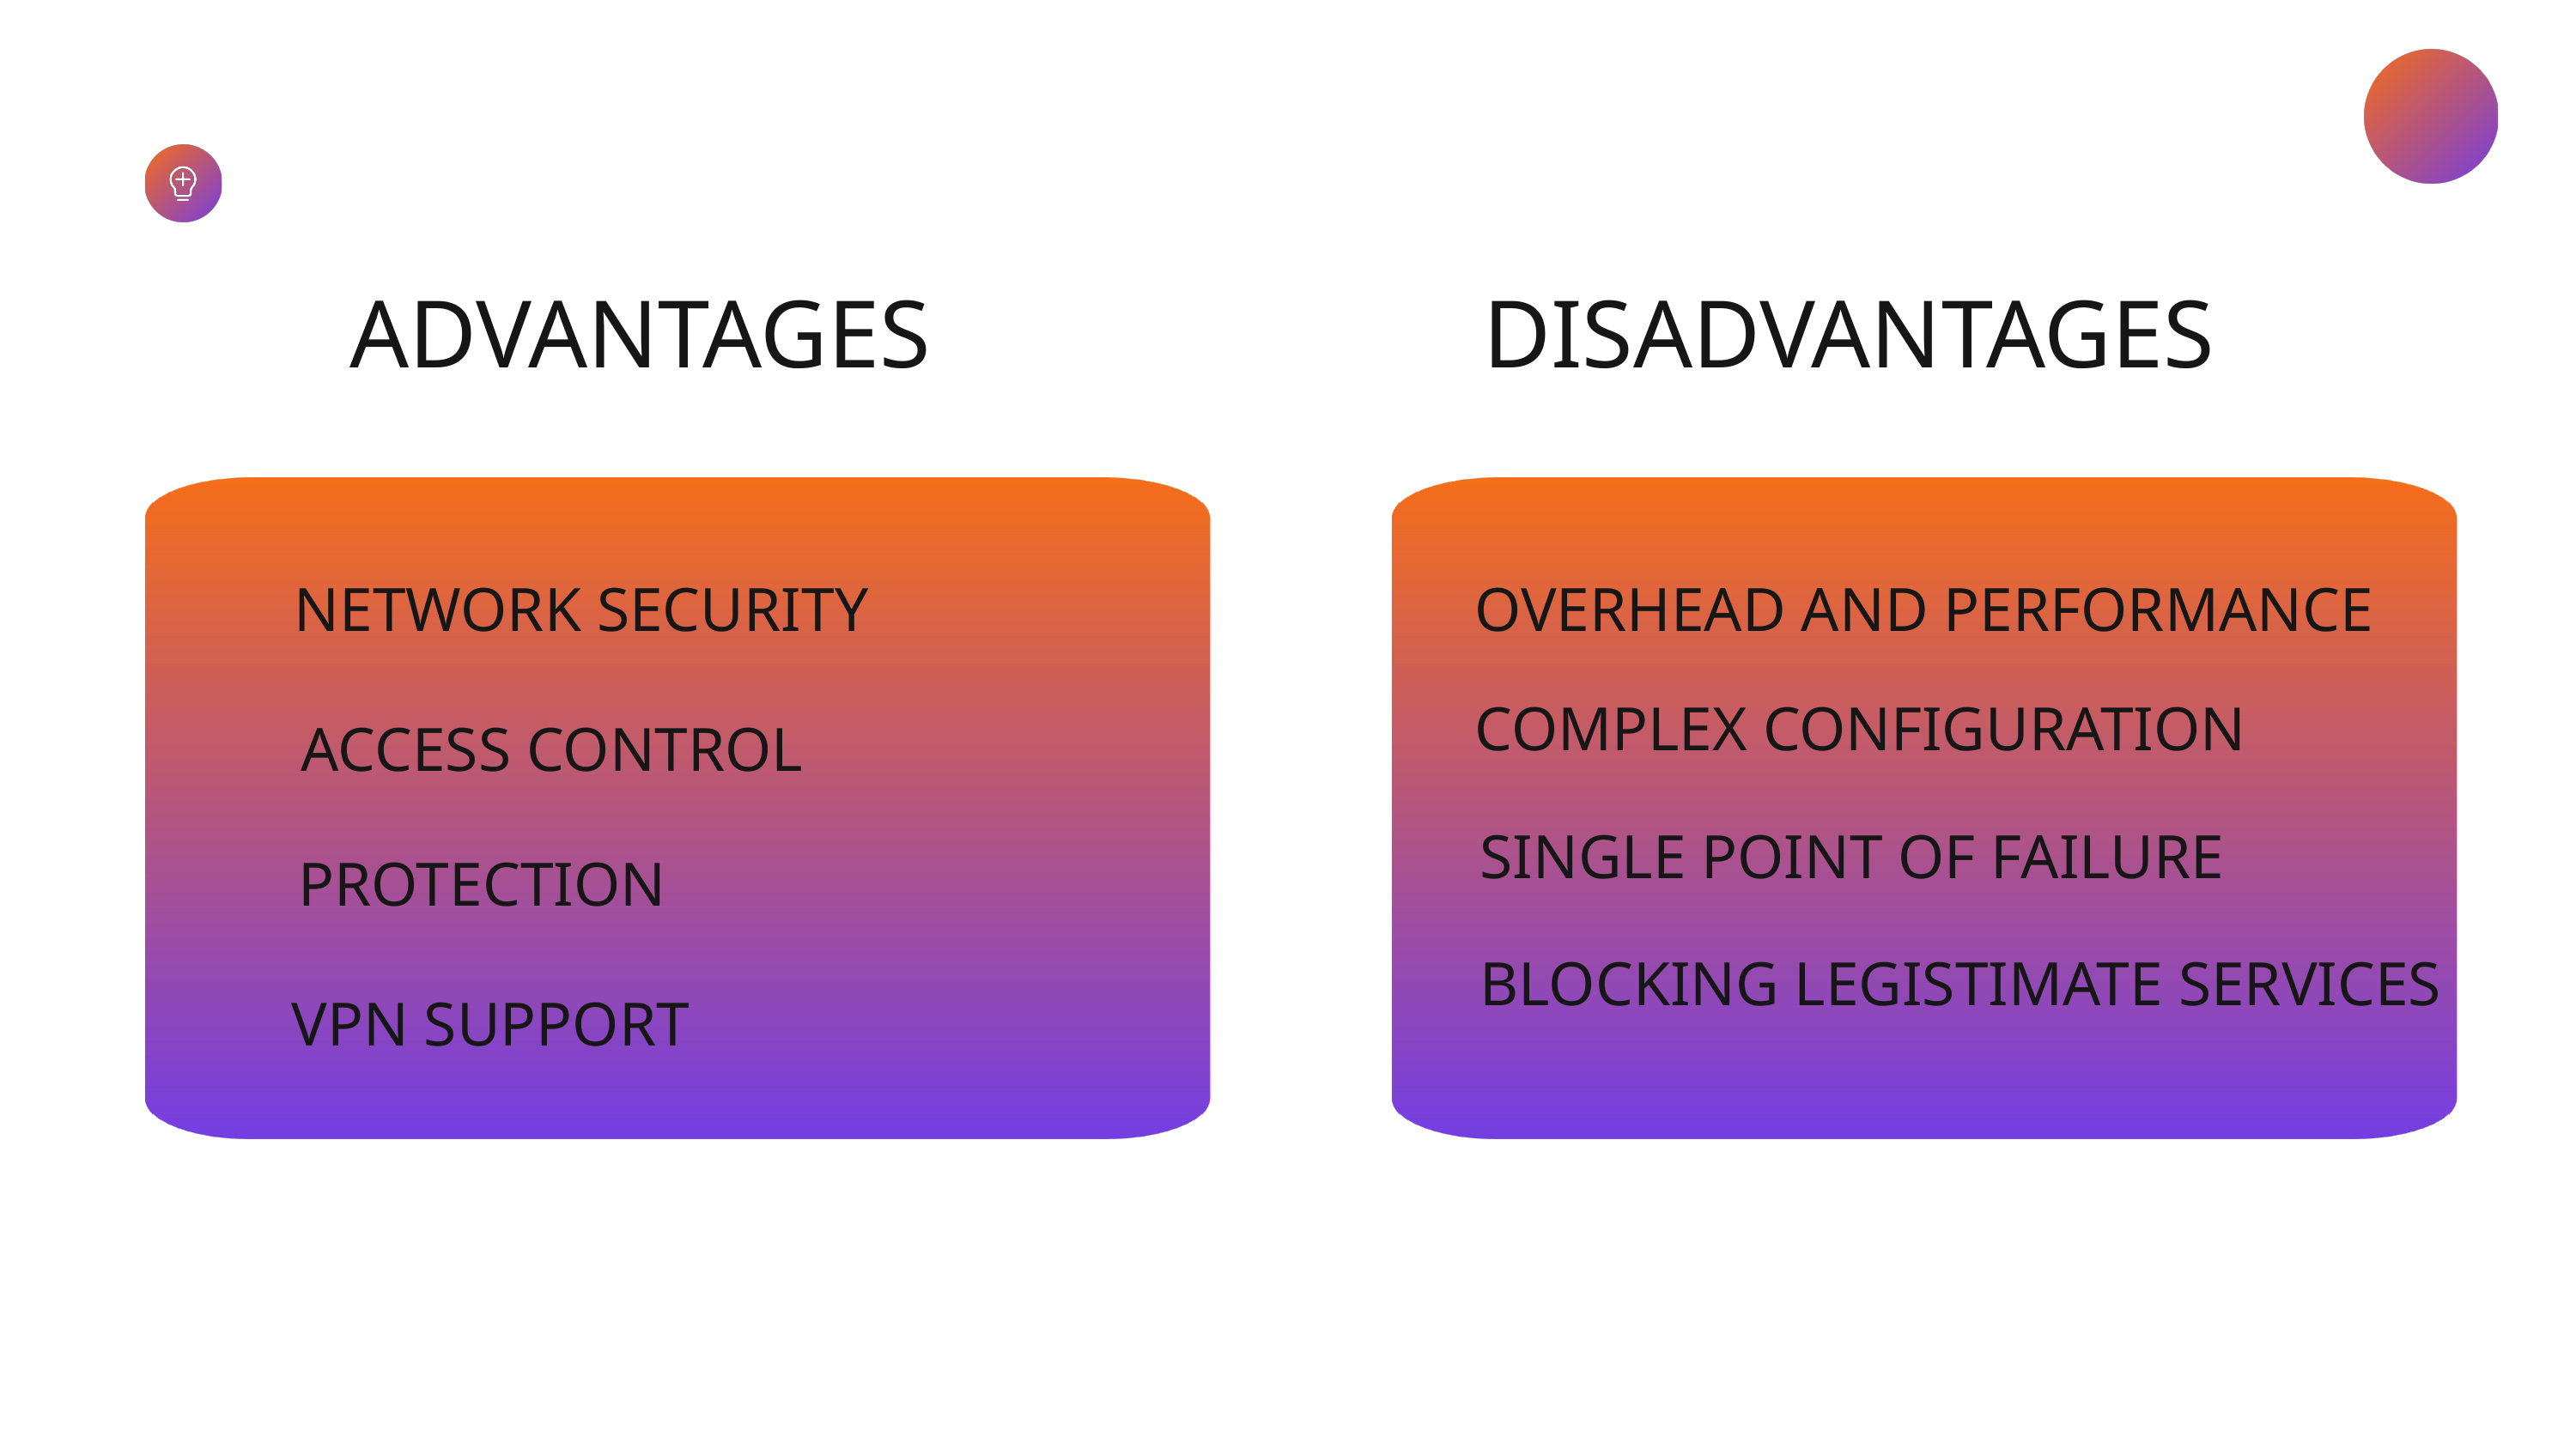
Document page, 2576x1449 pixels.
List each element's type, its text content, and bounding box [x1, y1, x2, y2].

text_box ACCESS CONTROL [291, 699, 813, 783]
text_box ADVANTAGES [320, 256, 961, 386]
text_box PROTECTION [291, 834, 673, 919]
text_box OVERHEAD AND PERFORMANCE [1456, 560, 2393, 644]
text_box BLOCKING LEGISTIMATE SERVICES [1464, 934, 2458, 1018]
text_box SINGLE POINT OF FAILURE [1456, 806, 2248, 891]
text_box [1391, 477, 2458, 1139]
text_box VPN SUPPORT [283, 973, 698, 1058]
text_box COMPLEX CONFIGURATION [1456, 679, 2264, 763]
text_box [144, 477, 1212, 1139]
text_box [169, 166, 197, 201]
text_box DISADVANTAGES [1449, 256, 2248, 386]
text_box [144, 144, 222, 222]
text_box NETWORK SECURITY [283, 560, 880, 644]
text_box [2364, 49, 2499, 184]
